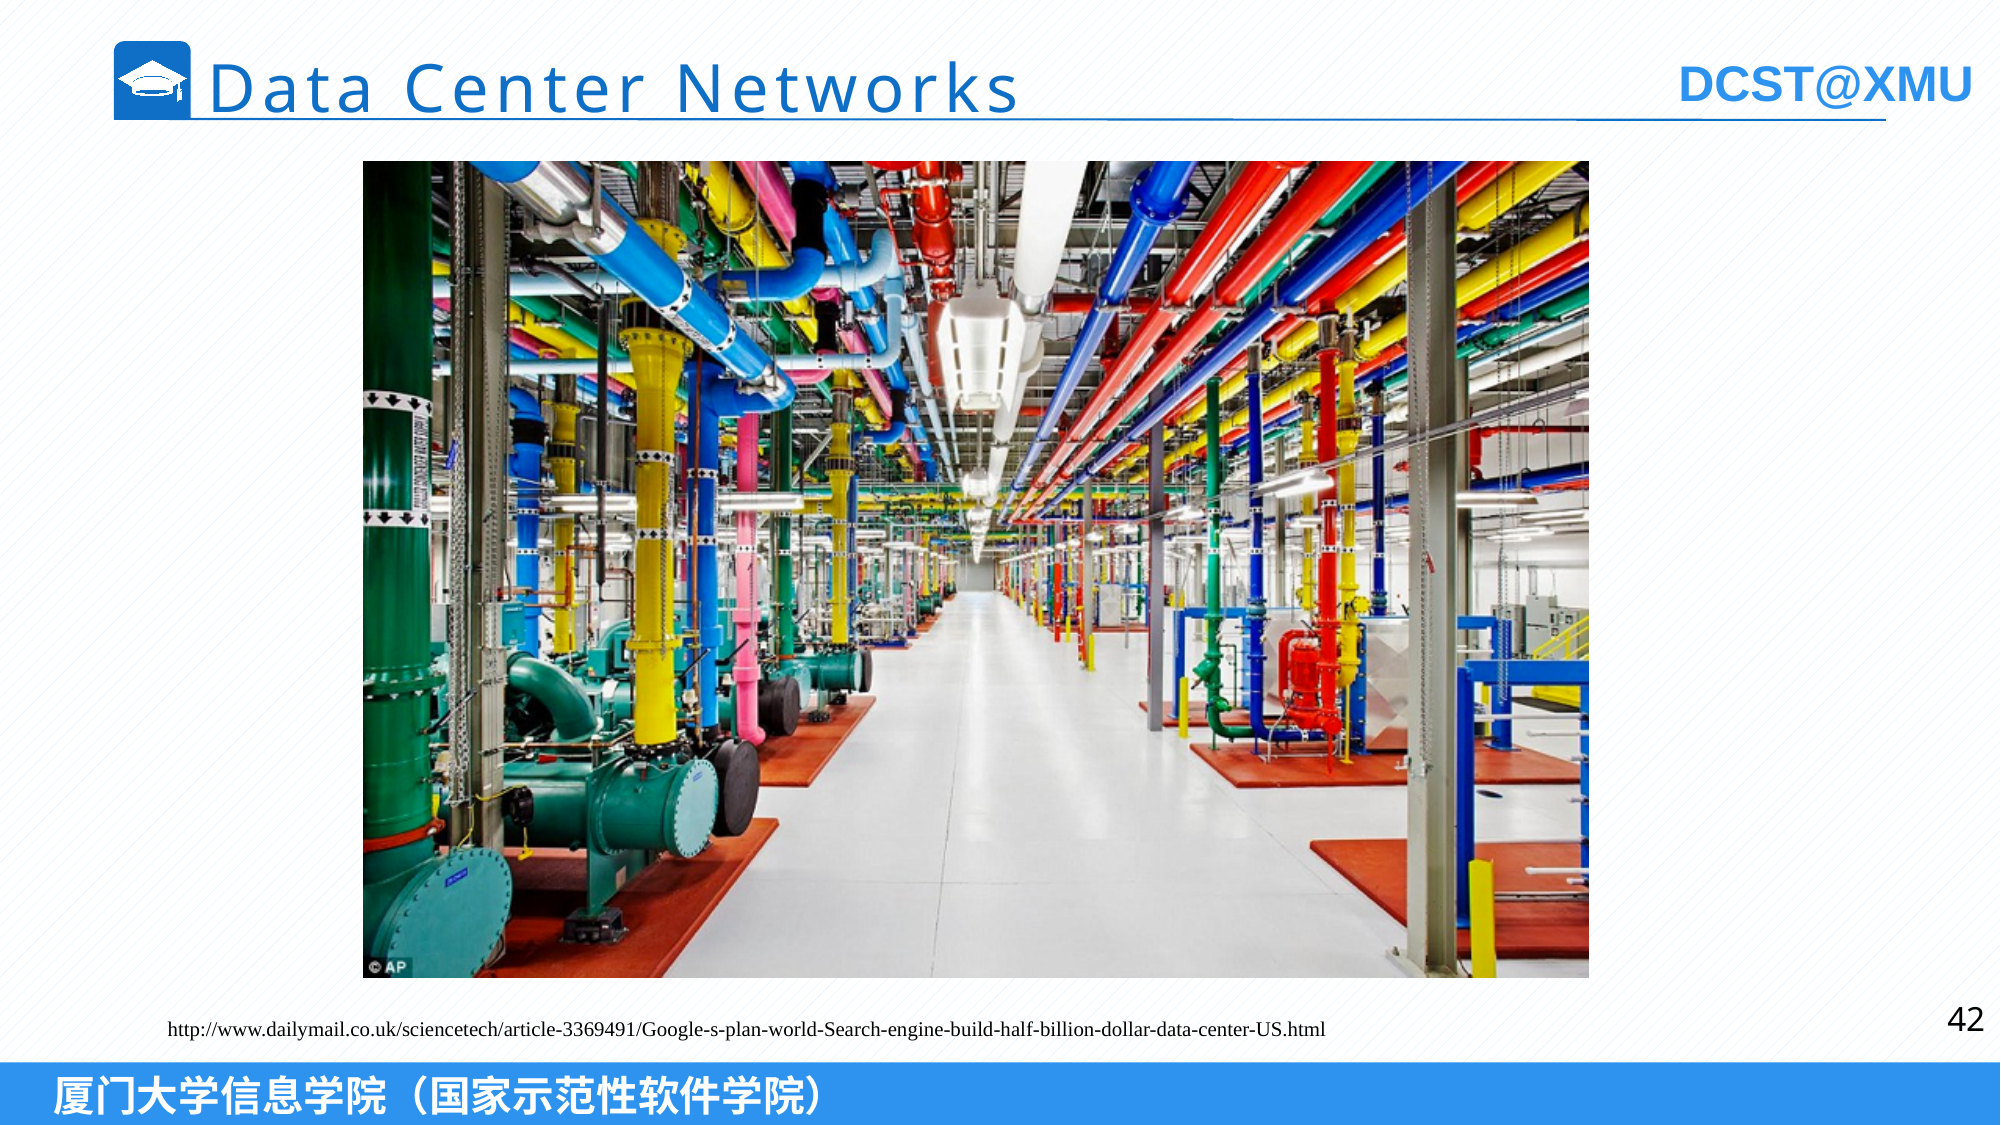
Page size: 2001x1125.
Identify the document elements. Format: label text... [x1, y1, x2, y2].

text_box 42 [1884, 990, 2000, 1066]
text_box http://www.dailymail.co.uk/sciencetech/article-3369491/Google-s-plan-world-Search-engine-build-half-billion-dollar-data-center-US.html [153, 1008, 1342, 1048]
list Data Center Networks [192, 38, 1843, 189]
picture [363, 161, 1589, 978]
